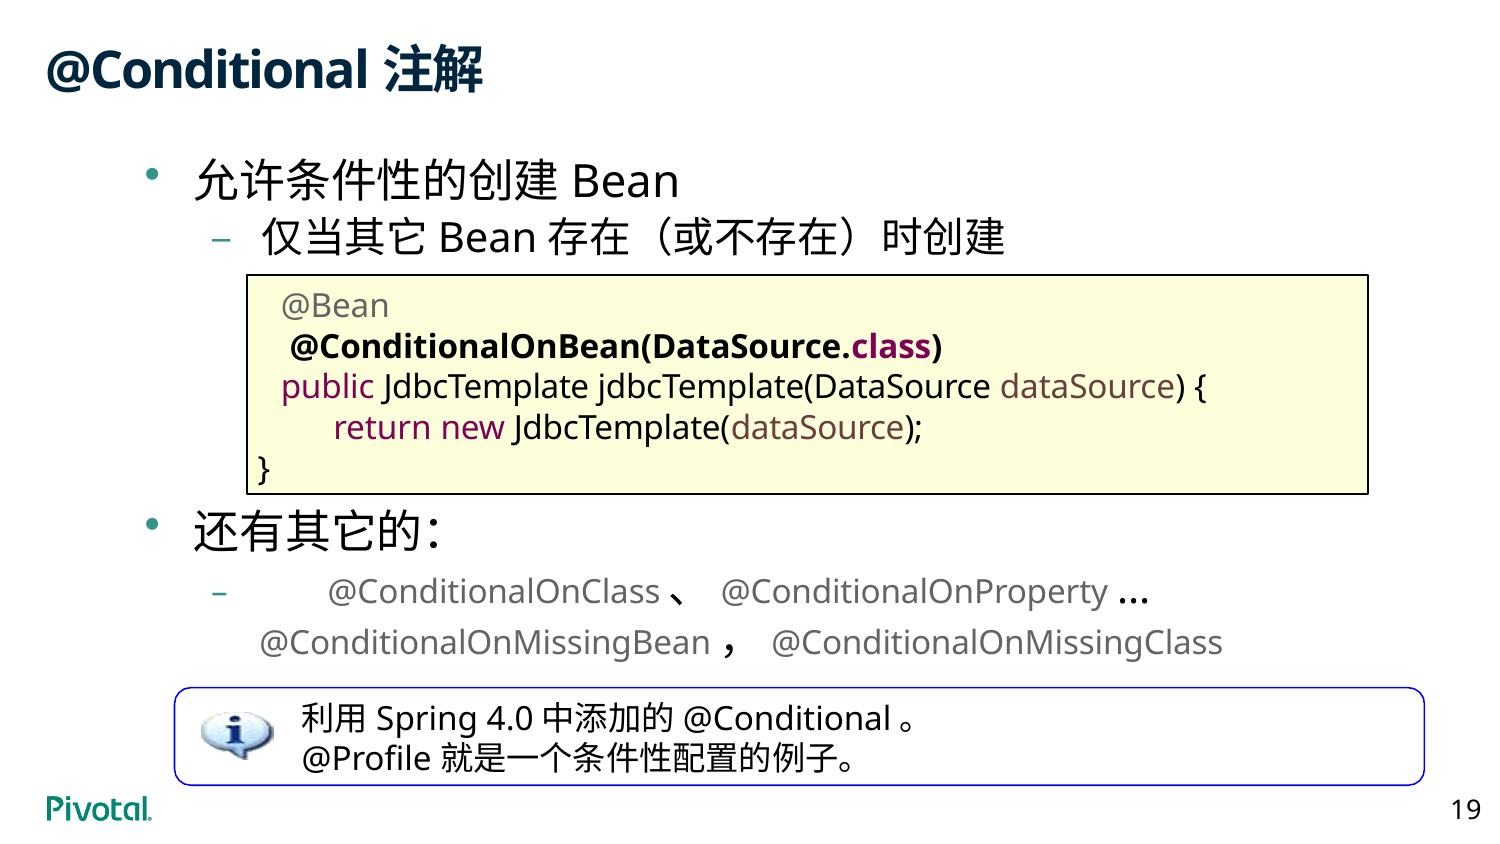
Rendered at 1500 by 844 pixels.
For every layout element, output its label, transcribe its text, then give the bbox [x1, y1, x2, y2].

title @Conditional注解 [43, 34, 662, 178]
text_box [173, 686, 1426, 787]
text_box 还有其它的： – @ConditionalOnClass、@ConditionalOnProperty ... @ConditionalOnMissingBean，@ConditionalOnMissingClass [142, 495, 1369, 663]
text_box @Bean @ConditionalOnBean(DataSource.class) public JdbcTemplate jdbcTemplate(DataSource dataSource) { return new JdbcTemplate(dataSource); } [242, 275, 1500, 495]
text_box 允许条件性的创建Bean – 仅当其它Bean存在（或不存在）时创建 [142, 145, 1369, 262]
slide_number 19 [1443, 792, 1486, 844]
